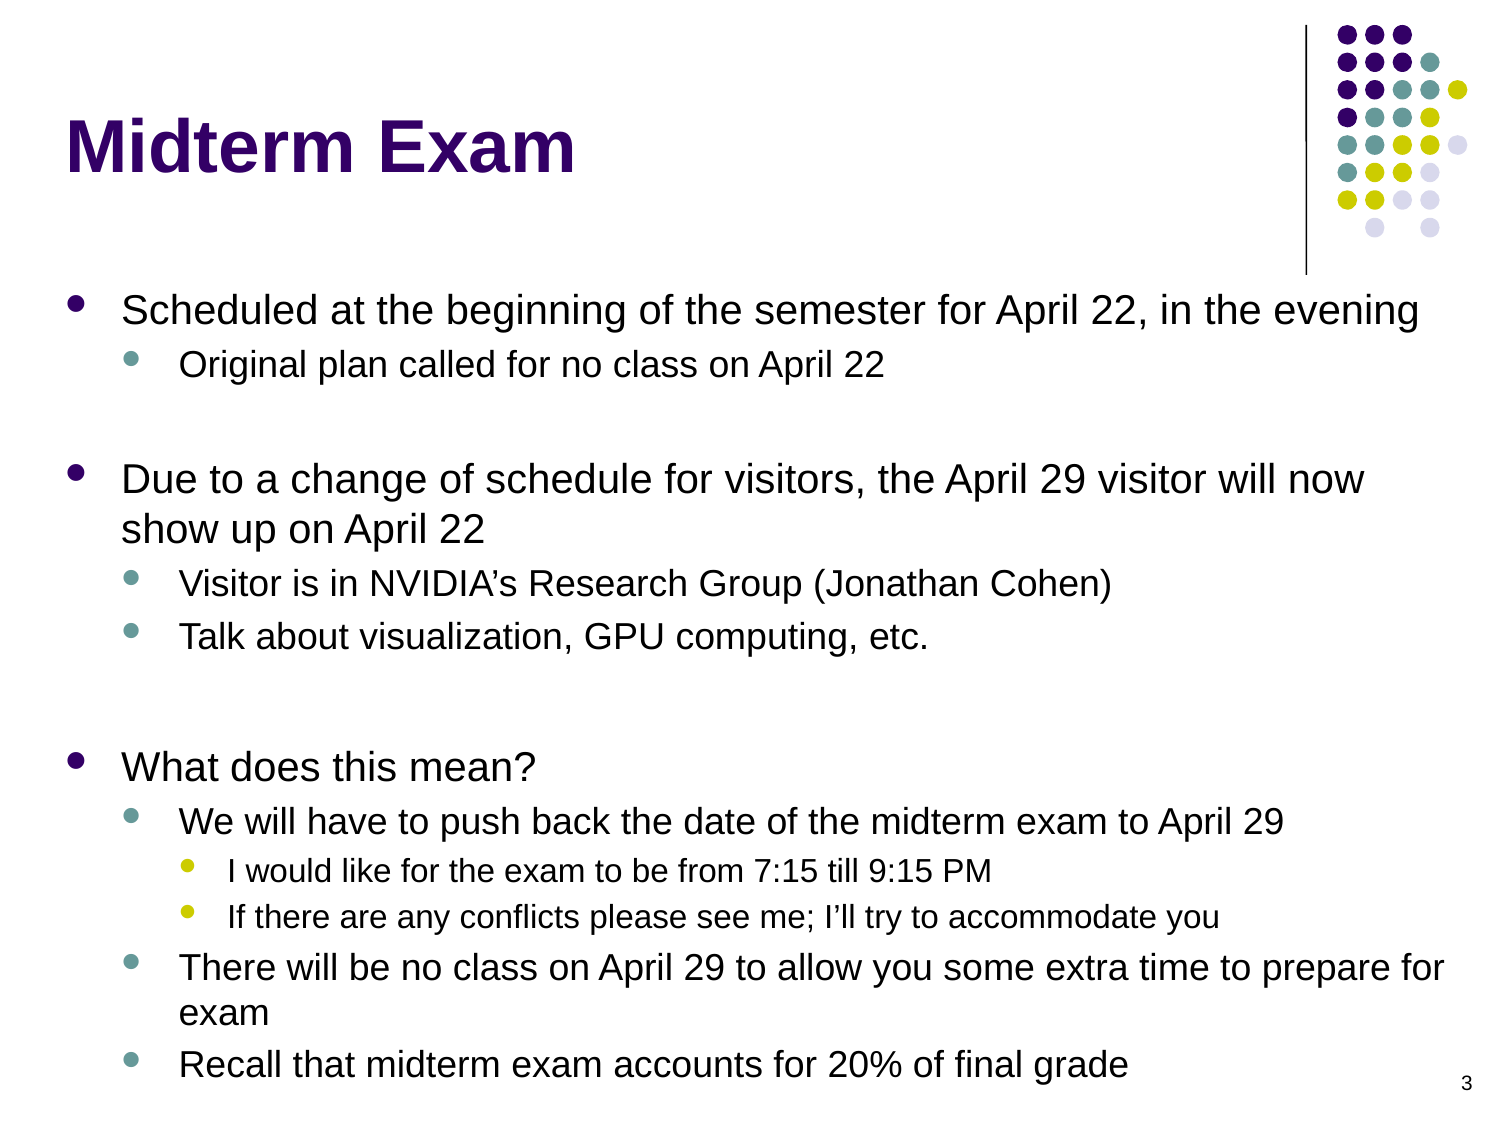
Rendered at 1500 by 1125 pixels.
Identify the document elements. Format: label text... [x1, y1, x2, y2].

title Midterm Exam [49, 62, 1288, 196]
slide_number 3 [1362, 1062, 1488, 1113]
list Scheduled at the beginning of the semester for April 22, in the evening Original plan called for no class on April 22 Due to a change of schedule for visitors, the April 29 visitor will now show up on April 22 Visitor is in NVIDIA’s Research Group (Jonathan Cohen) Talk about visualization, GPU computing, etc. What does this mean? We will have to push back the date of the midterm exam to April 29 I would like for the exam to be from 7:15 till 9:15 PM If there are any conflicts please see me; I’ll try to accommodate you There will be no class on April 29 to allow you some extra time to prepare for exam Recall that midterm exam accounts for 20% of final grade [49, 274, 1463, 1106]
